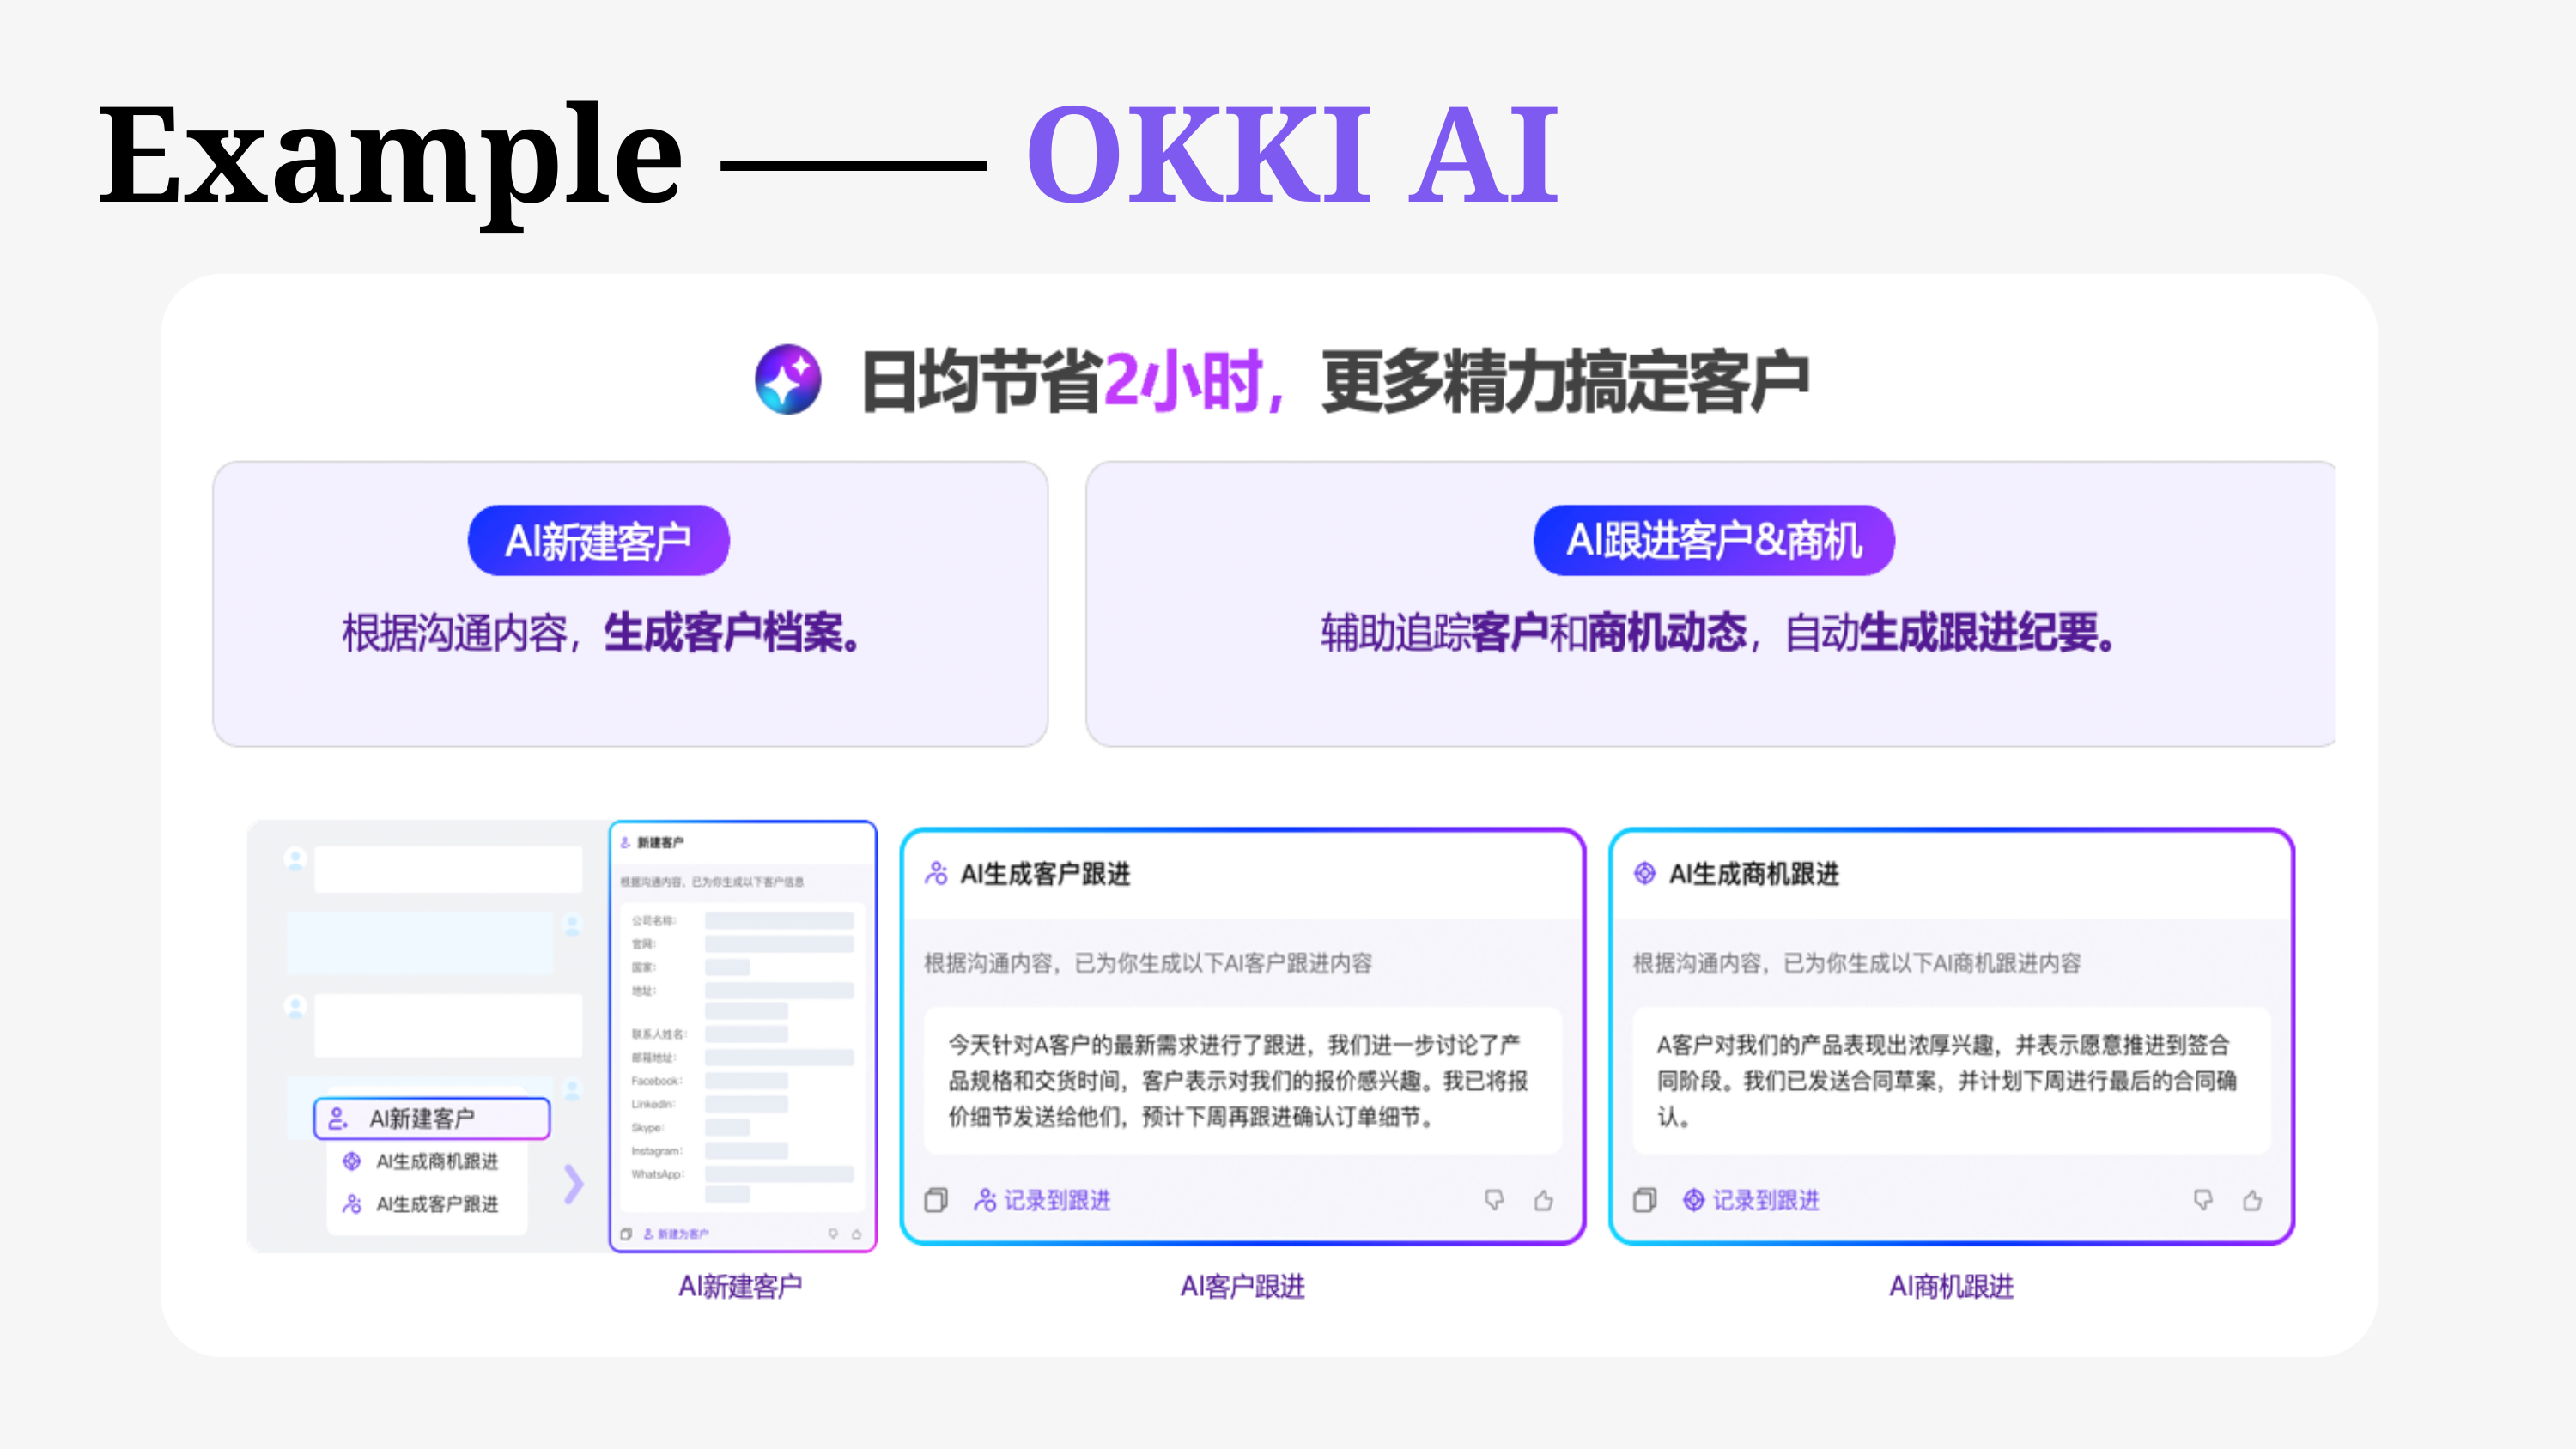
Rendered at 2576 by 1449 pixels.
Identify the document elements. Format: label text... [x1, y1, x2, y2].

text_box Example —— OKKI AI [96, 70, 1637, 296]
text_box [161, 273, 2379, 1358]
picture [197, 297, 2336, 1331]
